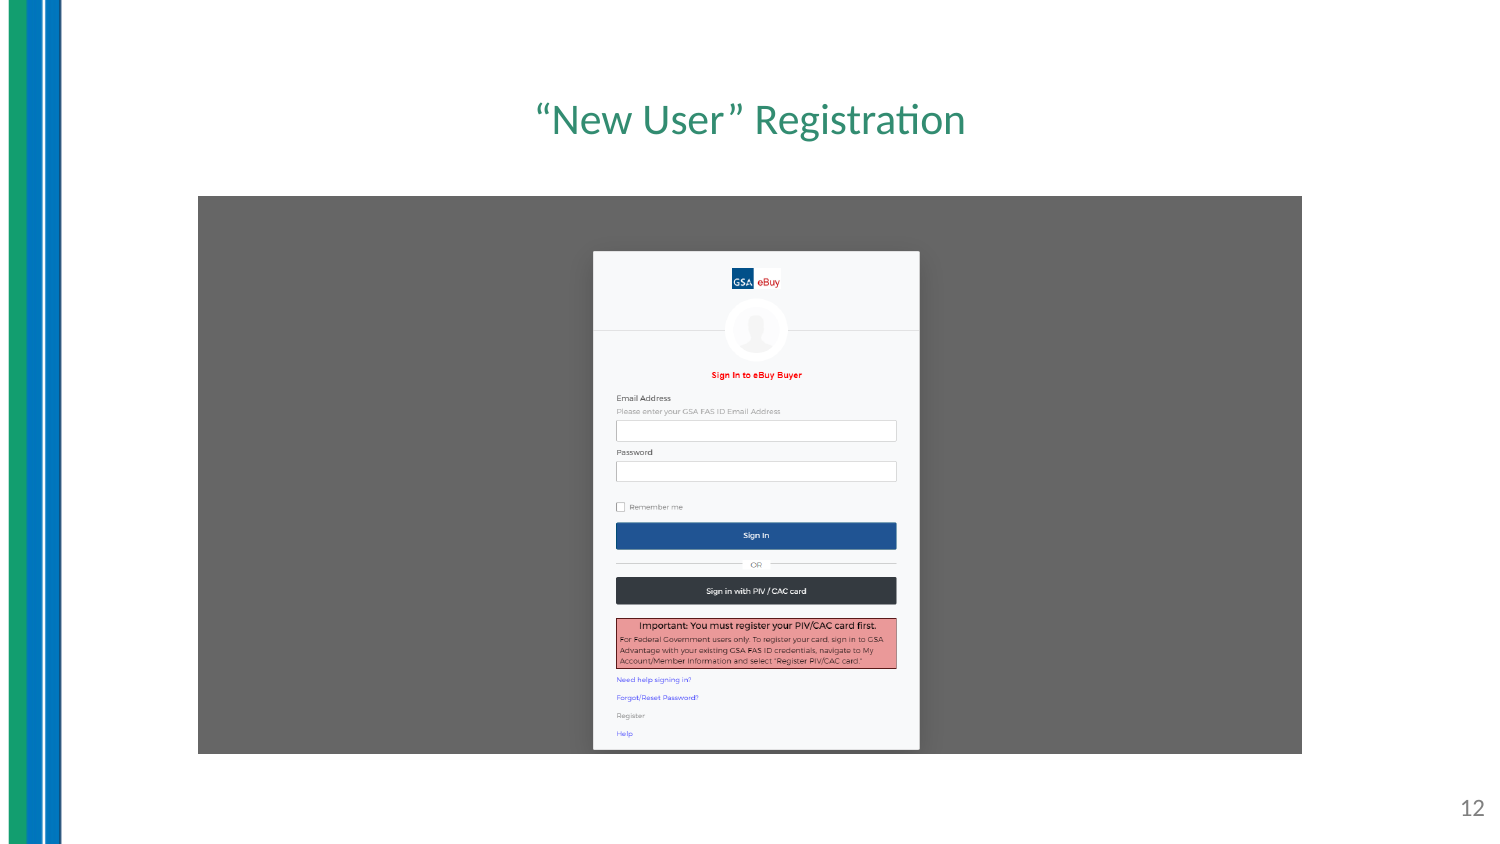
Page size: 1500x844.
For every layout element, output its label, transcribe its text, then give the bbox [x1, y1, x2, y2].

picture [29, 0, 1500, 844]
title “New User” Registration [75, 77, 1425, 157]
picture [0, 0, 26, 844]
